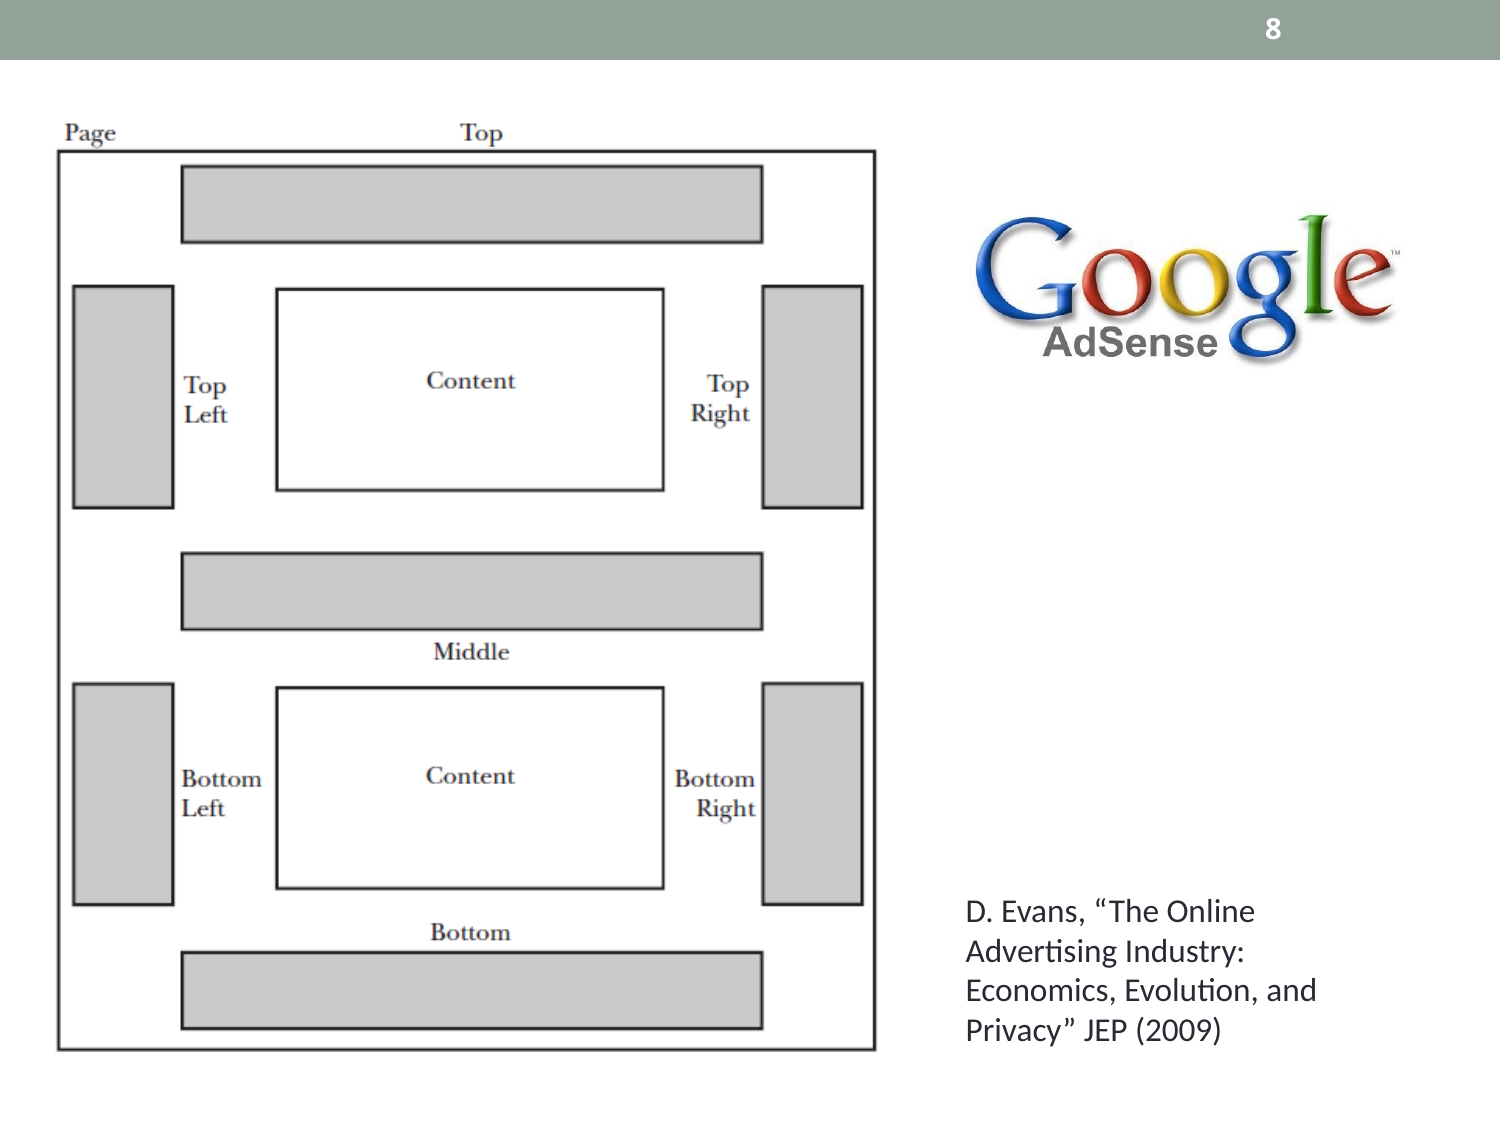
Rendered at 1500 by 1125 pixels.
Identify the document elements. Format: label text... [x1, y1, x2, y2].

picture [5, 113, 1424, 1095]
slide_number 8 [1250, 3, 1425, 57]
text_box D. Evans, “The Online Advertising Industry: Economics, Evolution, and Privacy” JEP (2009) [972, 881, 1412, 1056]
